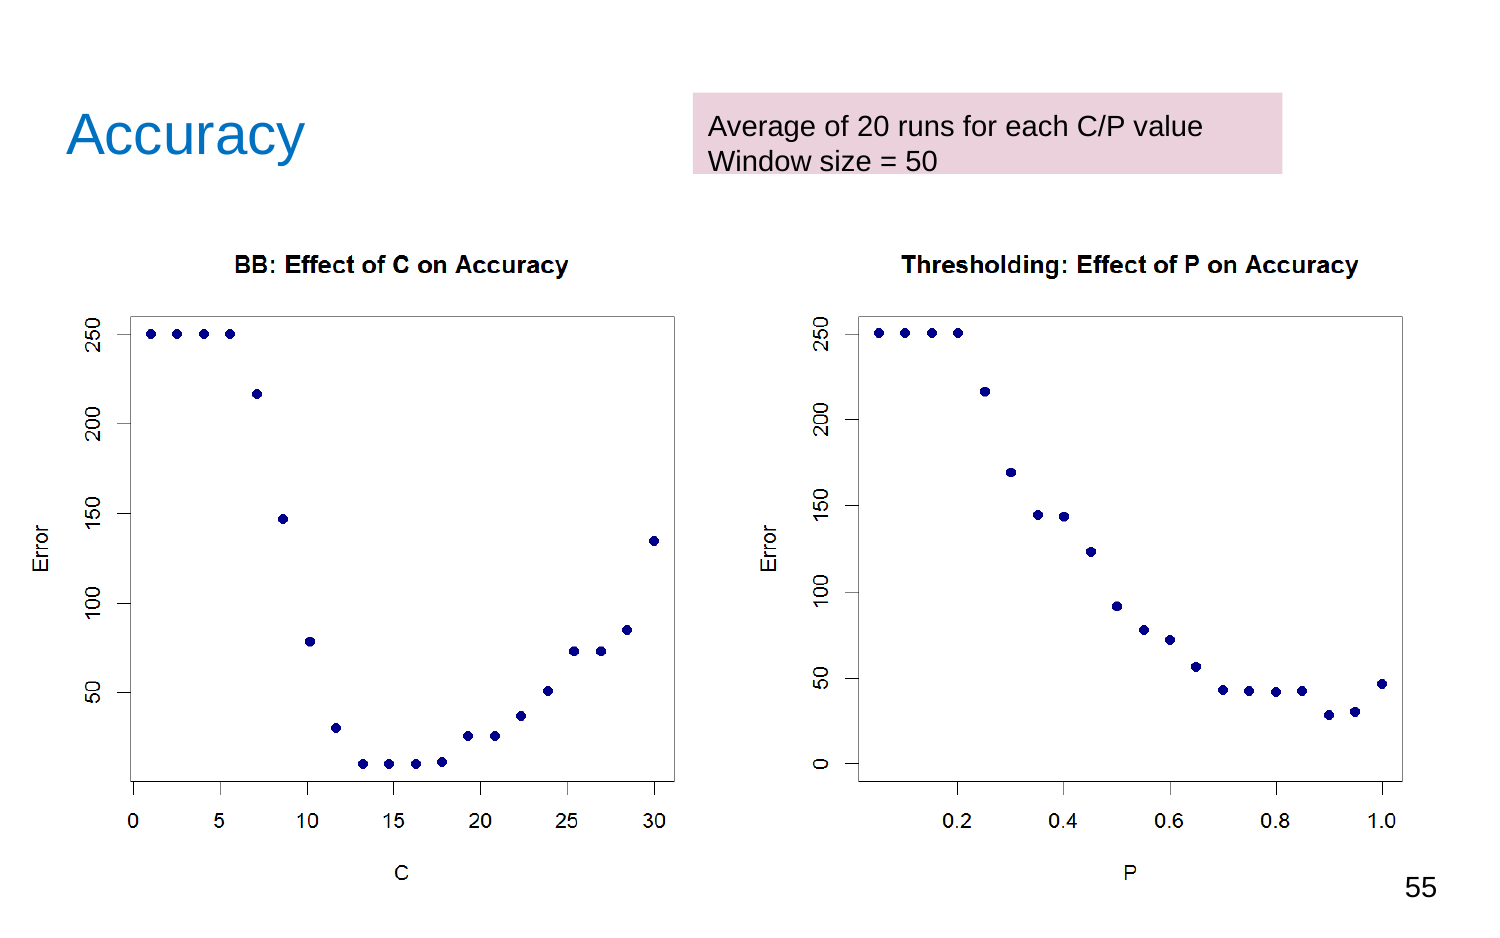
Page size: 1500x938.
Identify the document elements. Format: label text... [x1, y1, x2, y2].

picture [752, 210, 1457, 913]
slide_number ‹#› [1389, 849, 1480, 922]
picture [24, 210, 729, 913]
title Accuracy [51, 81, 1449, 186]
text_box Average of 20 runs for each C/P value Window size = 50 [692, 92, 1283, 174]
